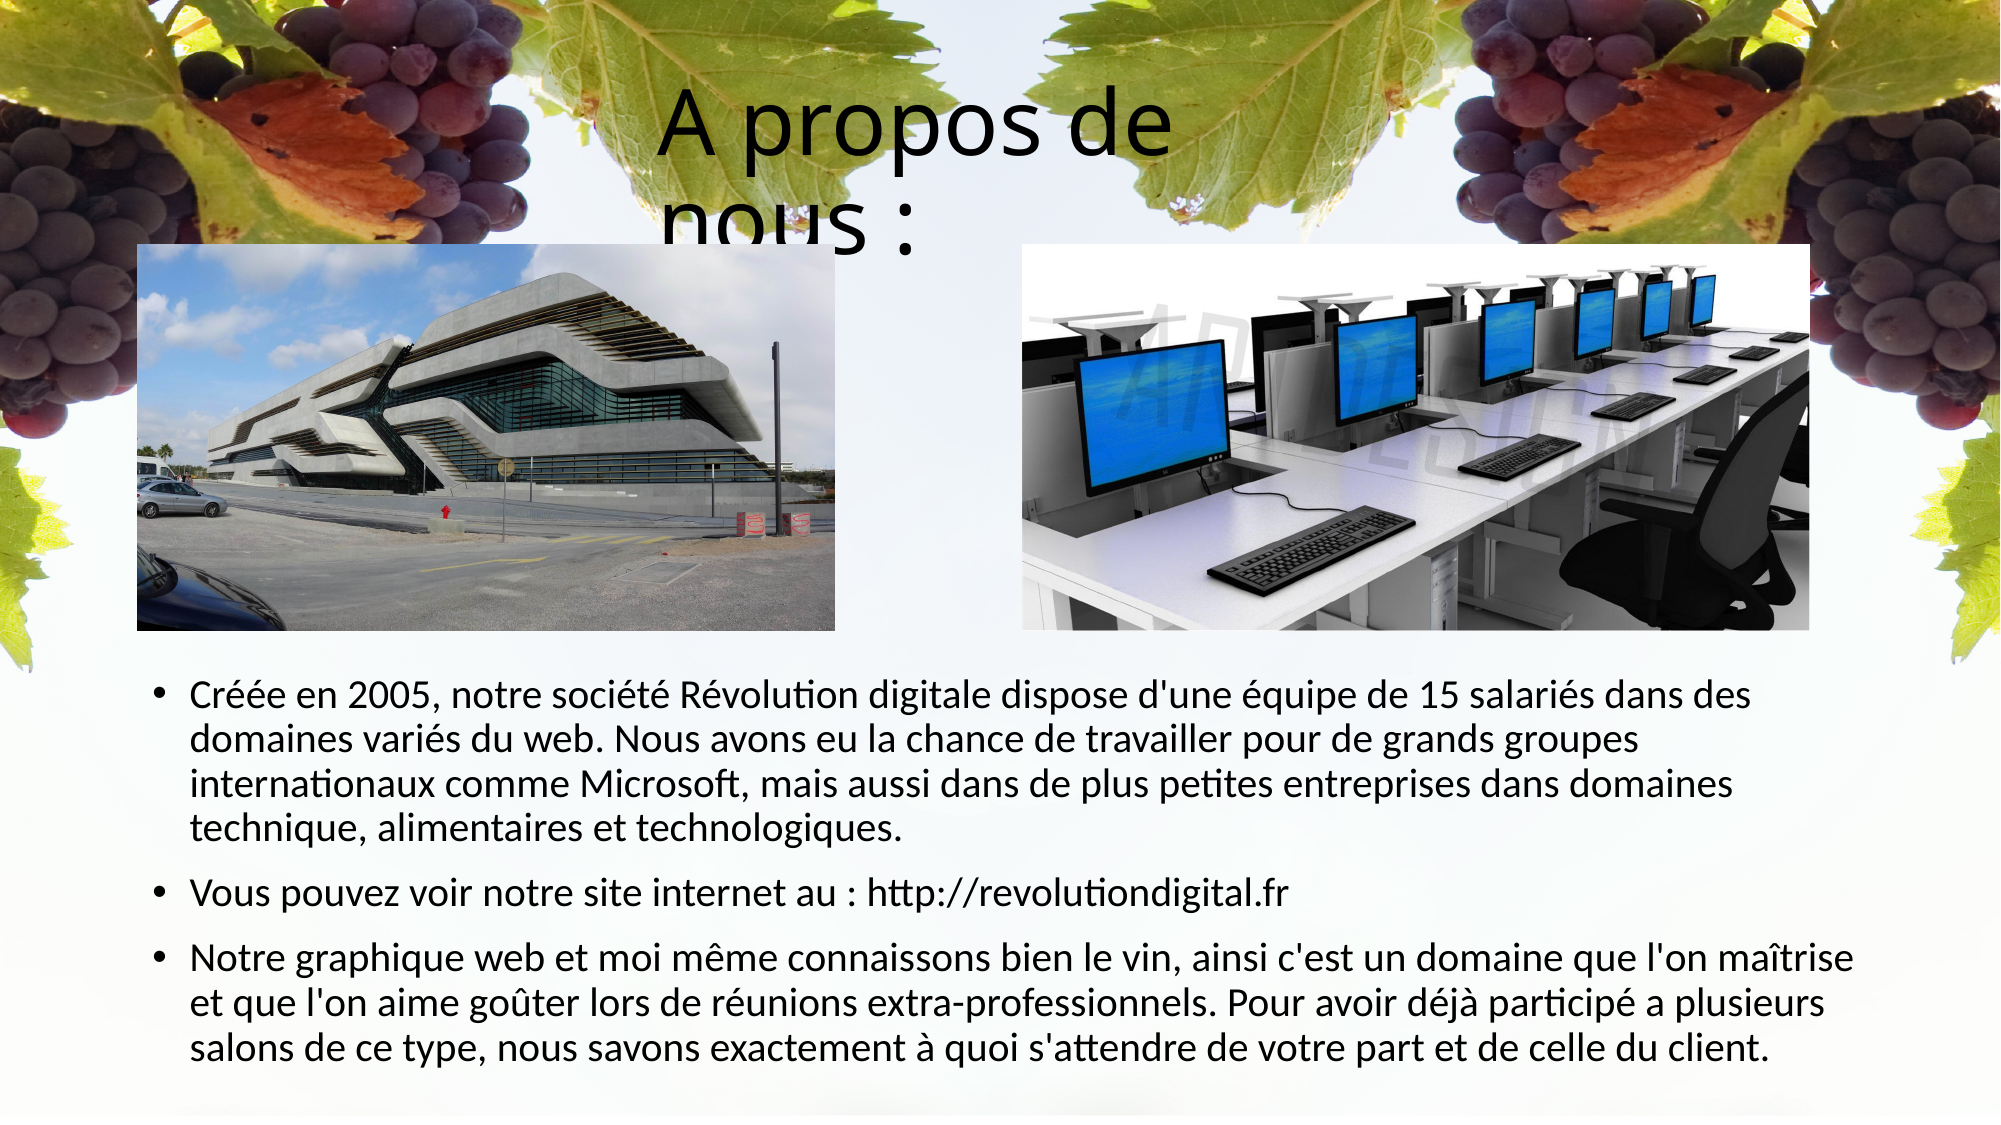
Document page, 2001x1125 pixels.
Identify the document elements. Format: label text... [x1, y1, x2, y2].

list Créée en 2005, notre société Révolution digitale dispose d'une équipe de 15 salariés dans des domaines variés du web. Nous avons eu la chance de travailler pour de grands groupes internationaux comme Microsoft, mais aussi dans de plus petites entreprises dans domaines technique, alimentaires et technologiques. Vous pouvez voir notre site internet au : http://revolutiondigital.fr Notre graphique web et moi même connaissons bien le vin, ainsi c'est un domaine que l'on maîtrise et que l'on aime goûter lors de réunions extra-professionnels. Pour avoir déjà participé a plusieurs salons de ce type, nous savons exactement à quoi s'attendre de votre part et de celle du client. [137, 664, 1905, 1082]
picture [0, 0, 2001, 1125]
title A propos de nous : [642, 66, 1407, 284]
